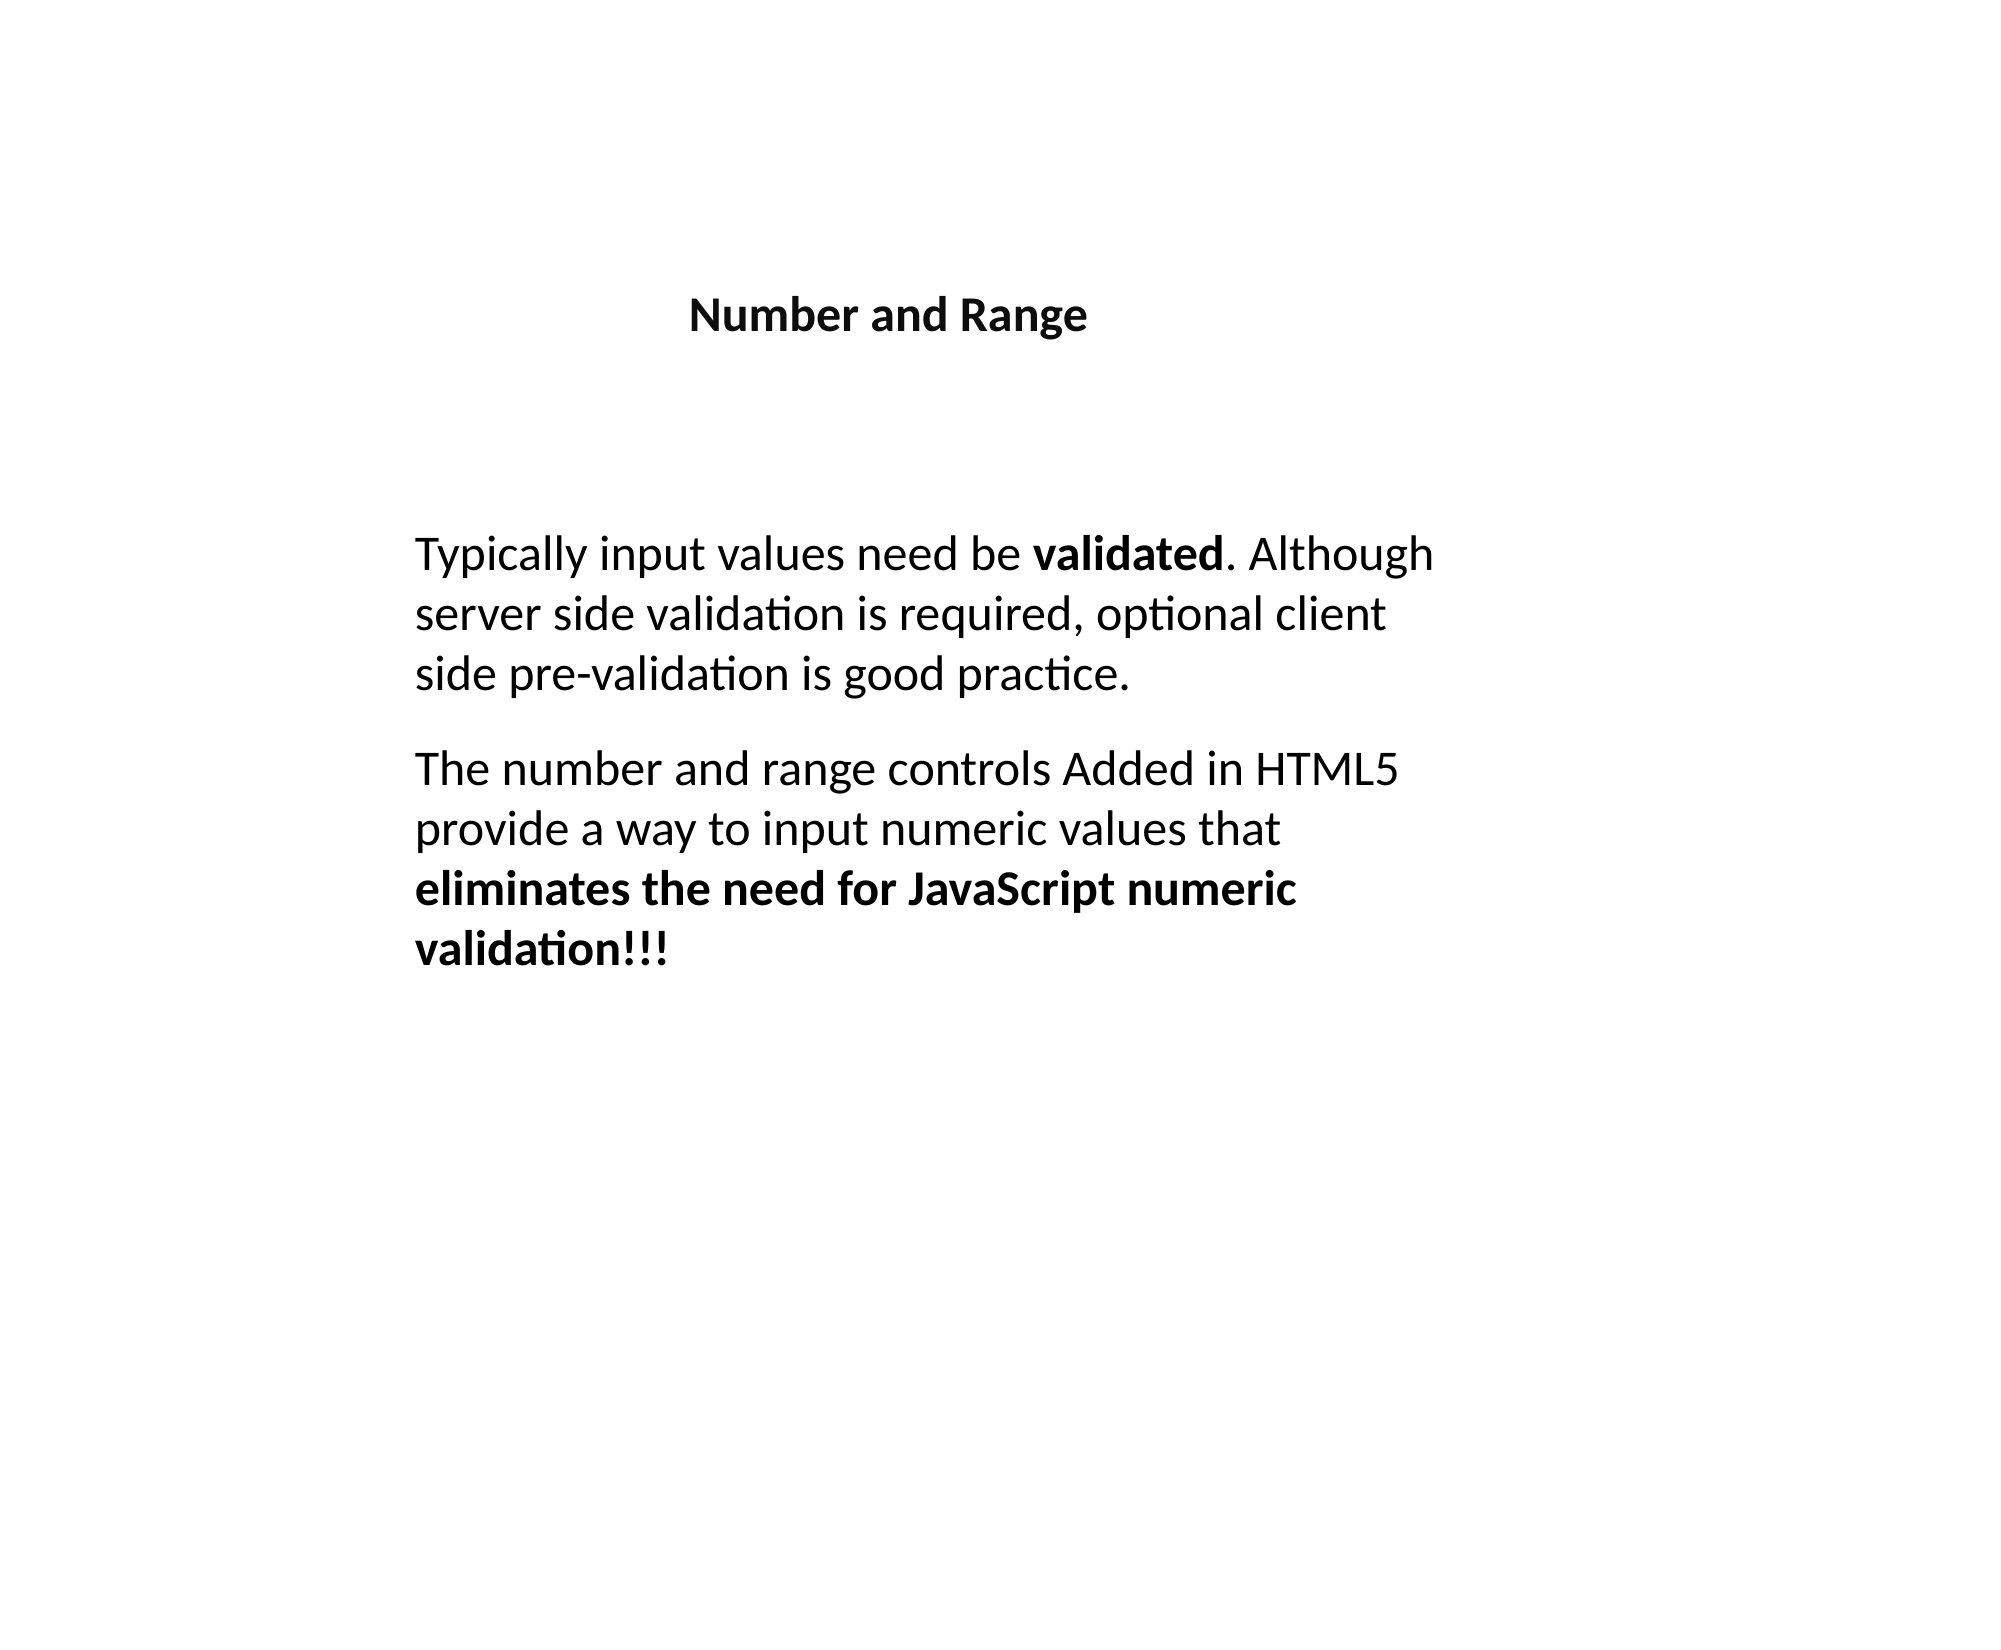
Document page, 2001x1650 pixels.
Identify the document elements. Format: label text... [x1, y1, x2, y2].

text_box Typically input values need be validated. Although server side validation is required, optional client side pre-validation is good practice. The number and range controls Added in HTML5 provide a way to input numeric values that eliminates the need for JavaScript numeric validation!!! [399, 512, 1450, 1255]
title Number and Range [688, 281, 2000, 342]
